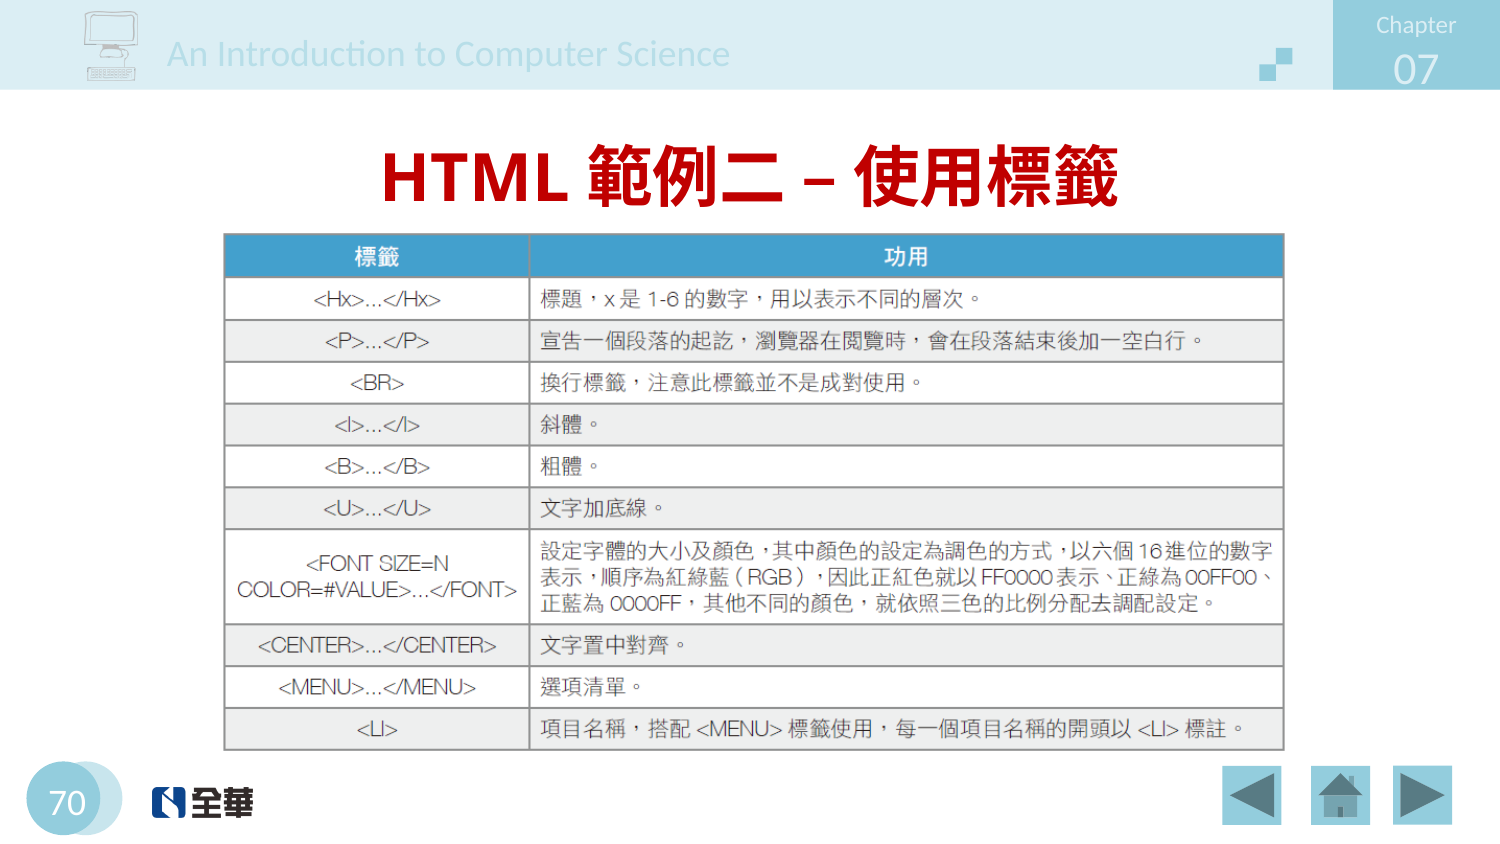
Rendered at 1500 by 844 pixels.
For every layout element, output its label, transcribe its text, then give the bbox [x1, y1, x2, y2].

title HTML範例二 – 使用標籤 [75, 104, 1425, 245]
picture [84, 11, 138, 81]
picture [152, 787, 253, 818]
picture [213, 228, 1293, 754]
